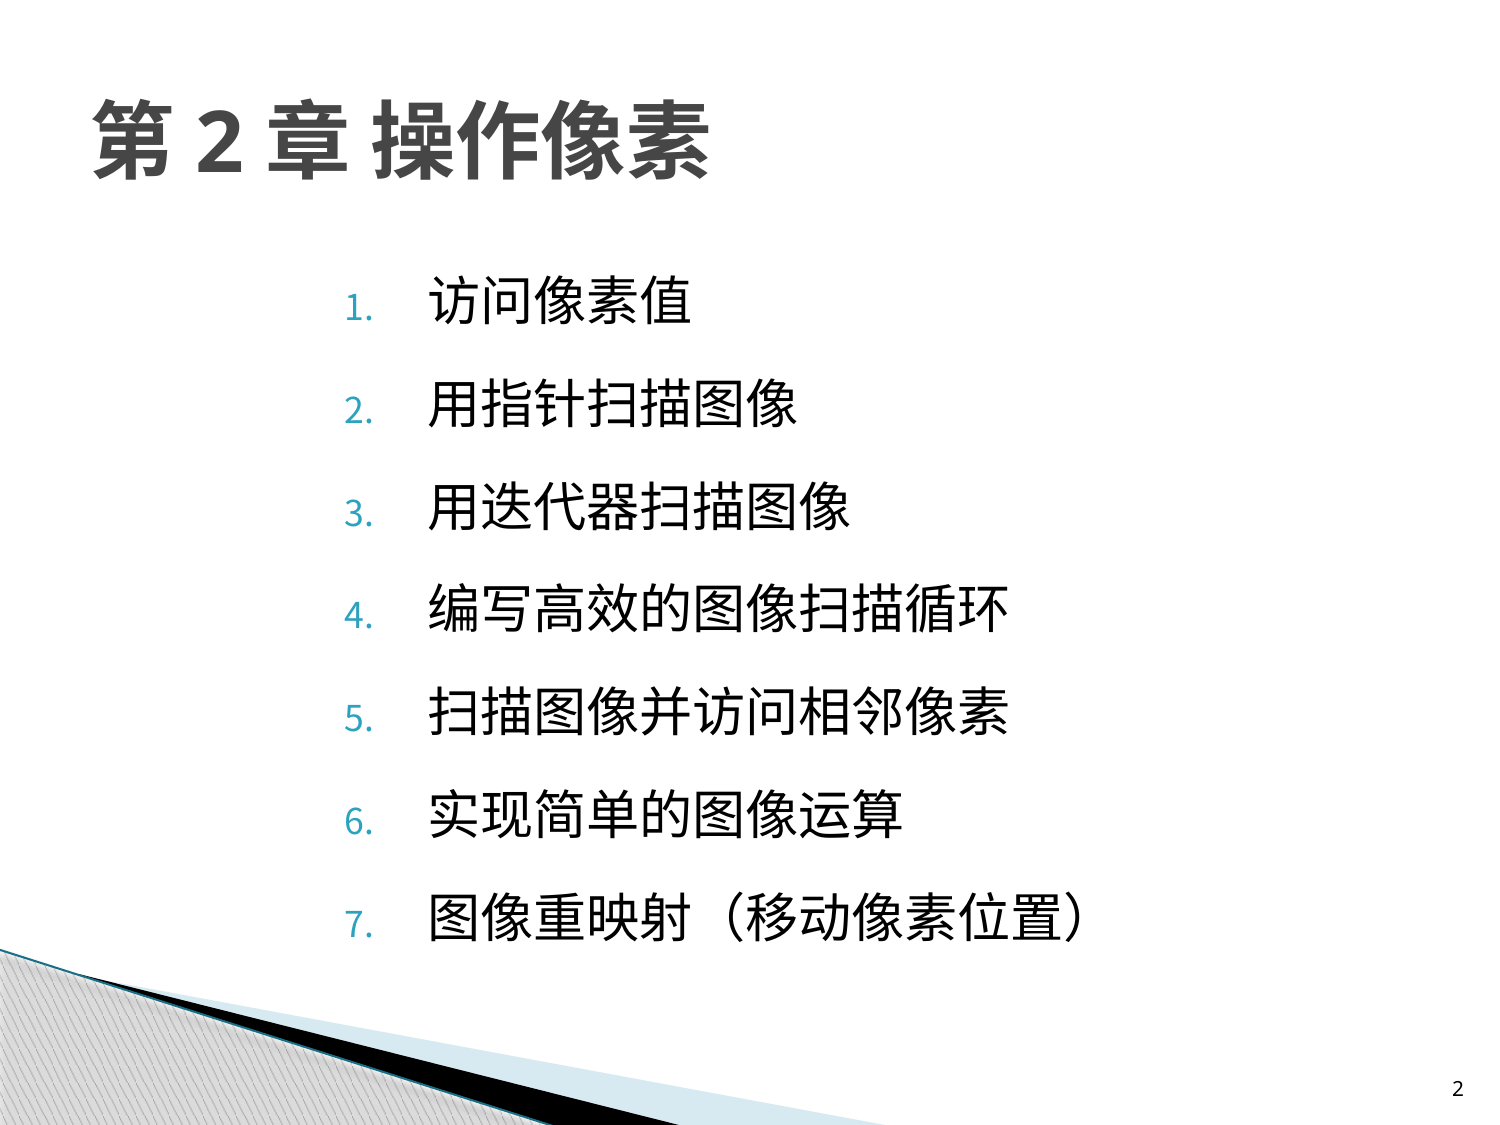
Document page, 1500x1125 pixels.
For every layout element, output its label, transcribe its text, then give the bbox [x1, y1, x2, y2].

slide_number 2 [1418, 1051, 1479, 1112]
list 访问像素值 用指针扫描图像 用迭代器扫描图像 编写高效的图像扫描循环 扫描图像并访问相邻像素 实现简单的图像运算 图像重映射（移动像素位置） [312, 233, 1188, 971]
title 第2章 操作像素 [75, 45, 1425, 233]
